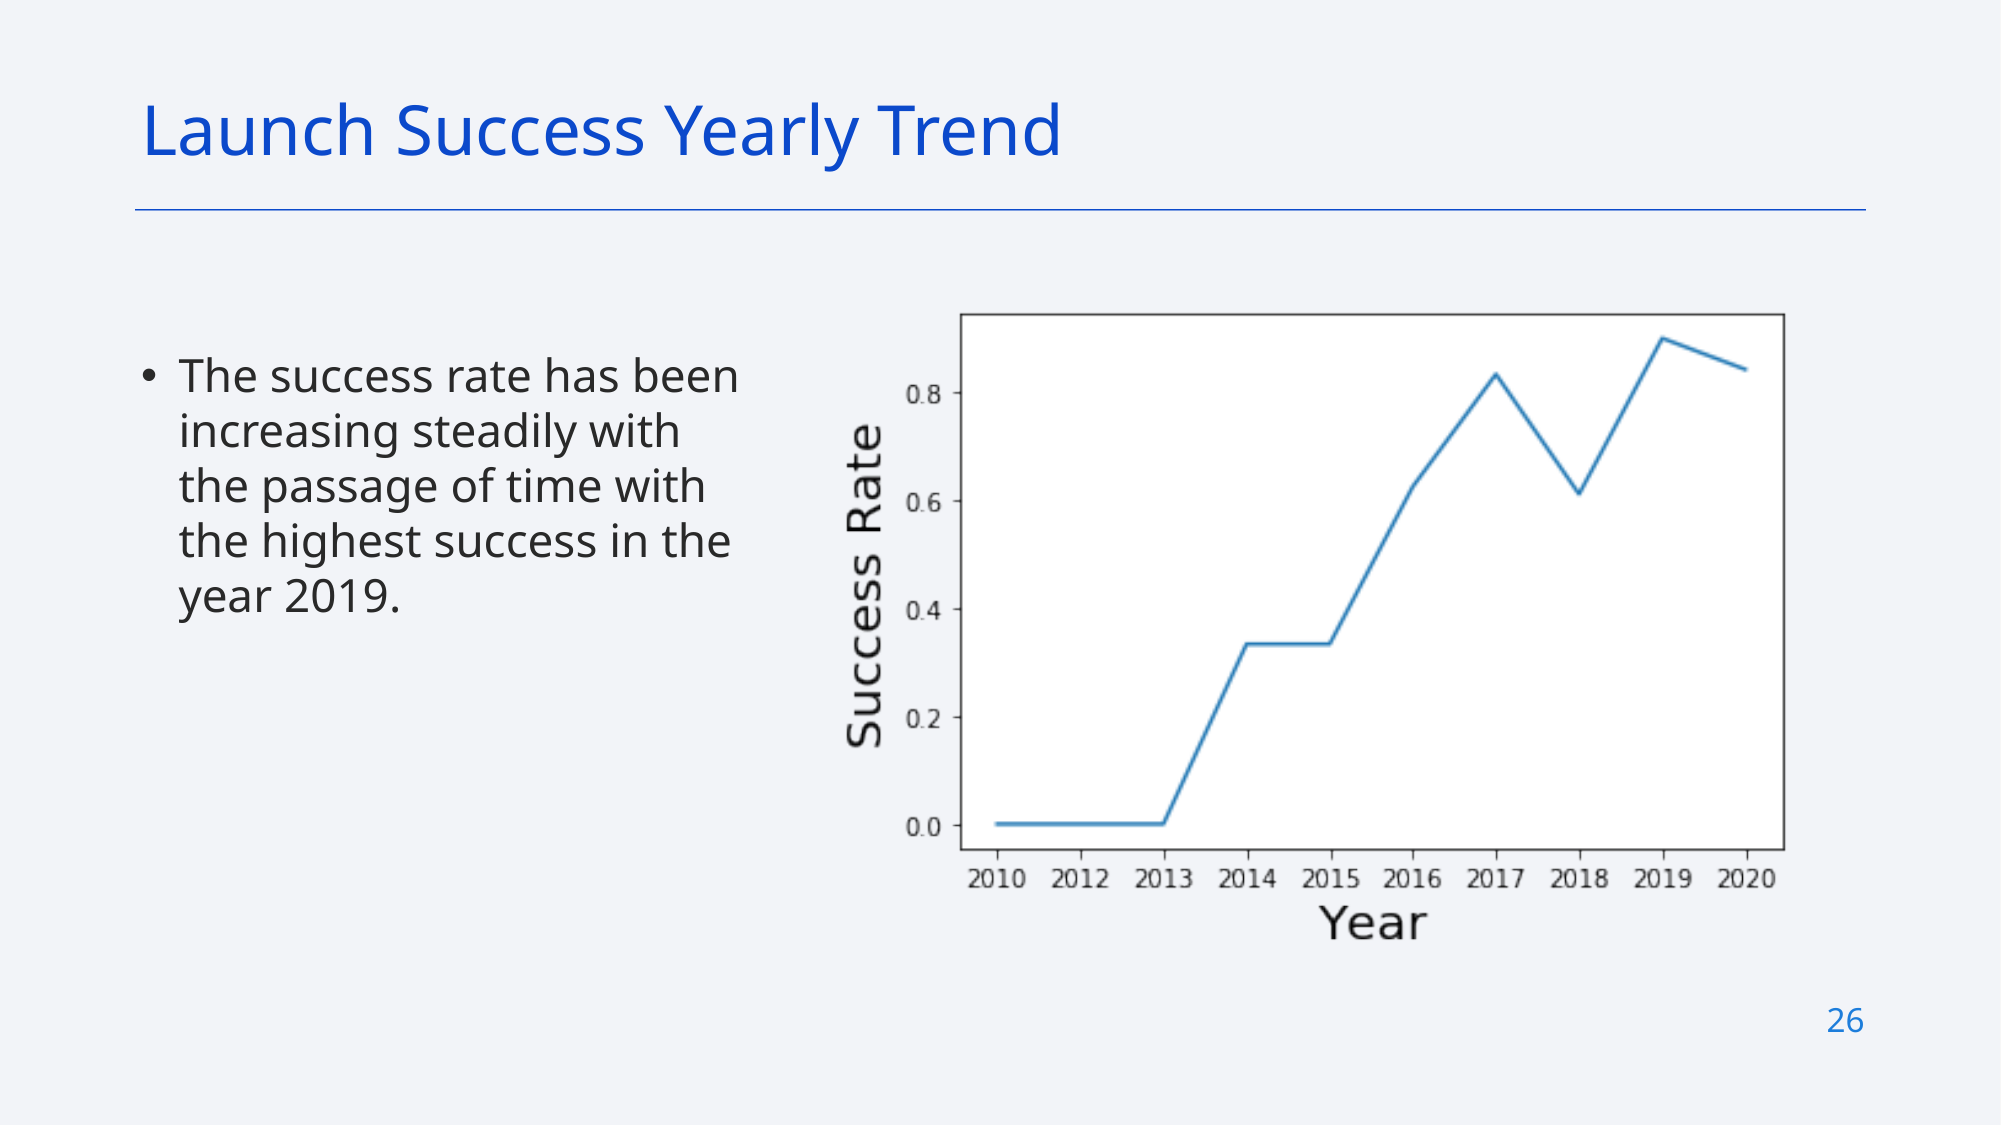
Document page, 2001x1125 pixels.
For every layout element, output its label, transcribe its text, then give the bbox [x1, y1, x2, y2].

text_box Launch Success Yearly Trend [126, 88, 1852, 179]
slide_number 26 [1429, 988, 1880, 1055]
list The success rate has been increasing steadily with the passage of time with the highest success in the year 2019. [126, 339, 772, 965]
picture [0, 0, 2001, 1125]
